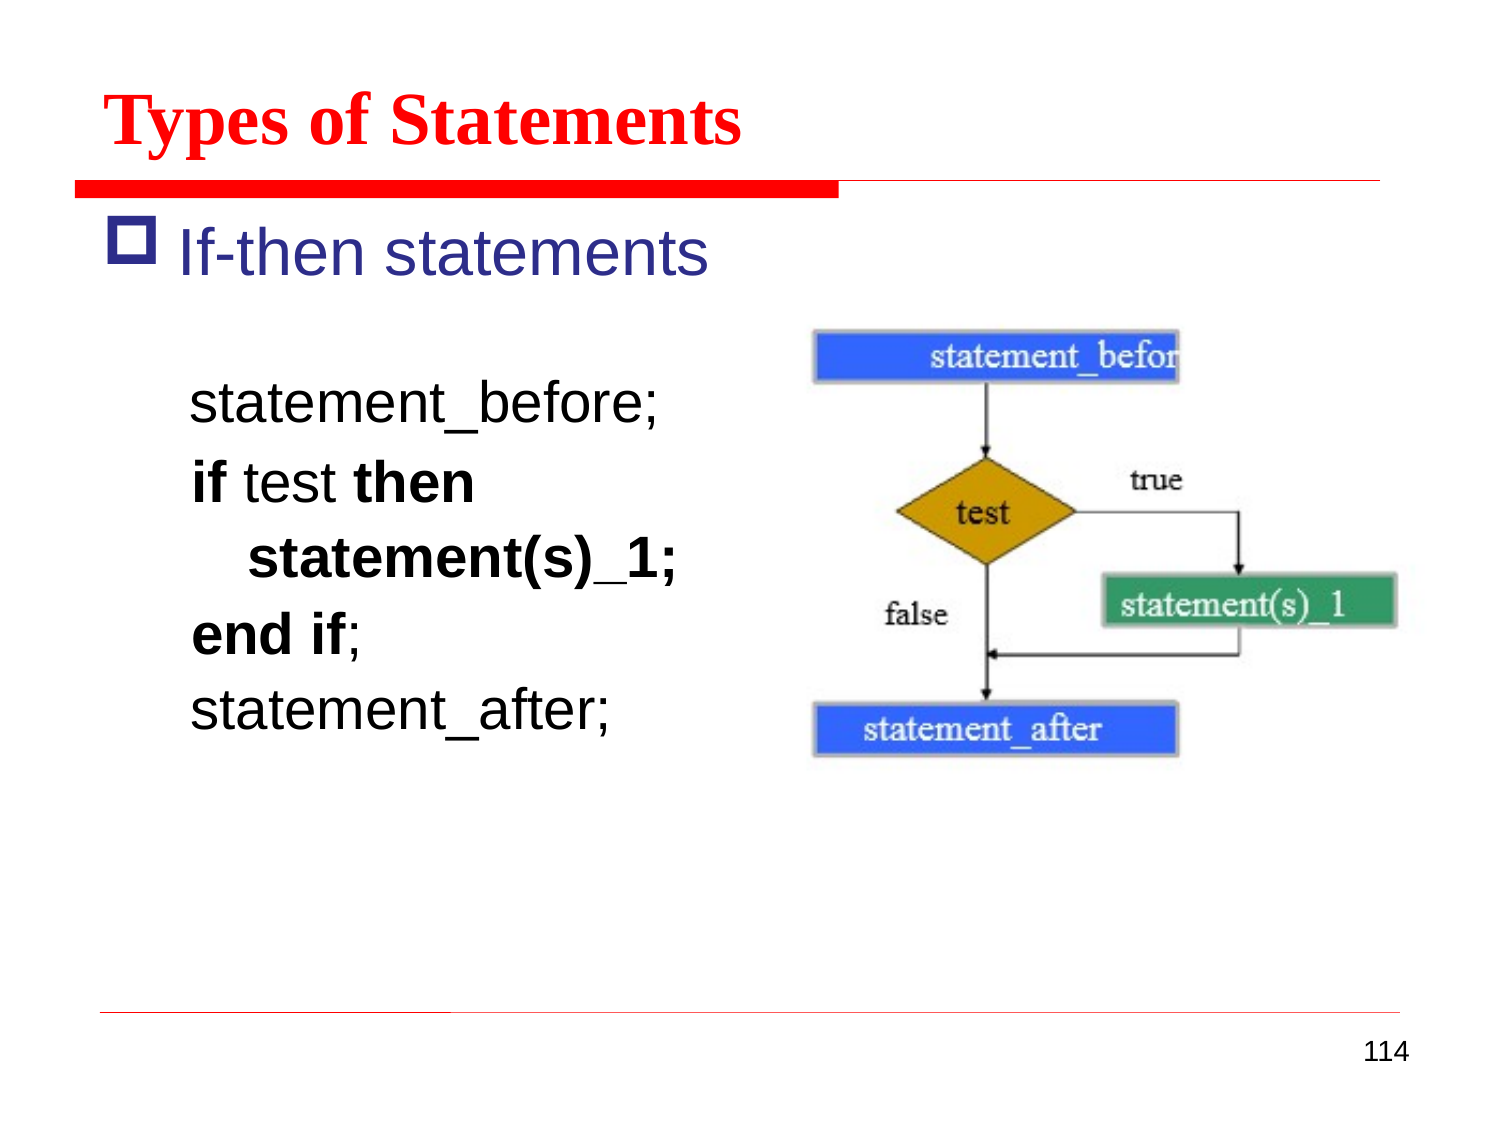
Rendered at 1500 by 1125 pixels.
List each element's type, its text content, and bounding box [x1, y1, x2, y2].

text_box If-then statements [102, 238, 712, 289]
text_box if test then statement(s)_1; end if; [191, 462, 680, 667]
text_box Types of Statements [103, 89, 744, 161]
picture [773, 291, 1449, 787]
slide_number 114 [1074, 1024, 1426, 1103]
text_box statement_before; [189, 367, 661, 434]
text_box statement_after; [190, 691, 613, 742]
